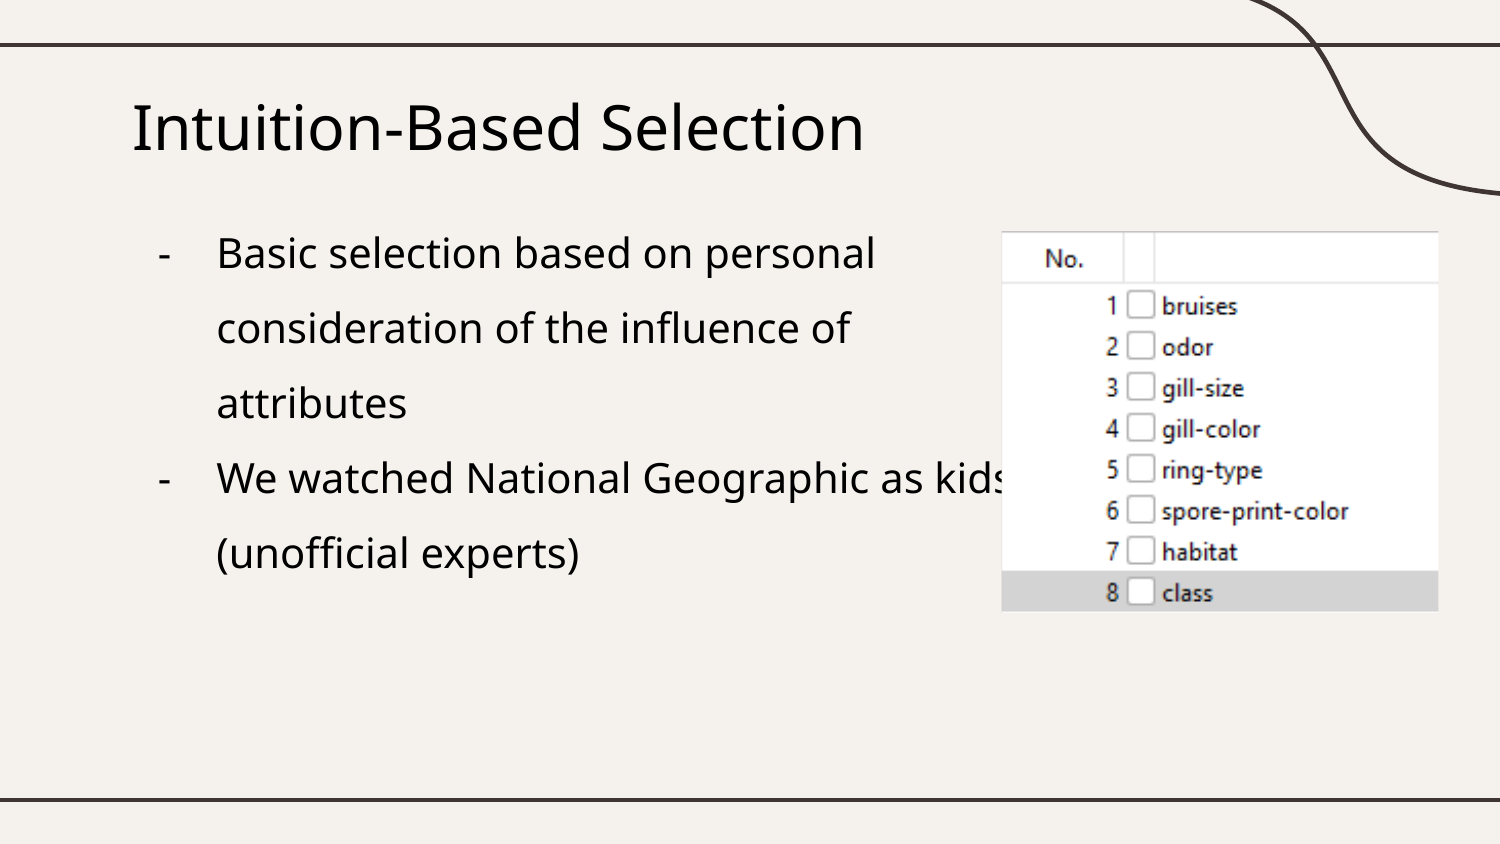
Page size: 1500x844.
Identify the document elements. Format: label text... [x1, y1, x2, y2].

subtitle Basic selection based on personal consideration of the influence of attributes We watched National Geographic as kids (unofficial experts) [126, 186, 1042, 578]
title Intuition-Based Selection [116, 72, 890, 167]
picture [1001, 231, 1439, 613]
